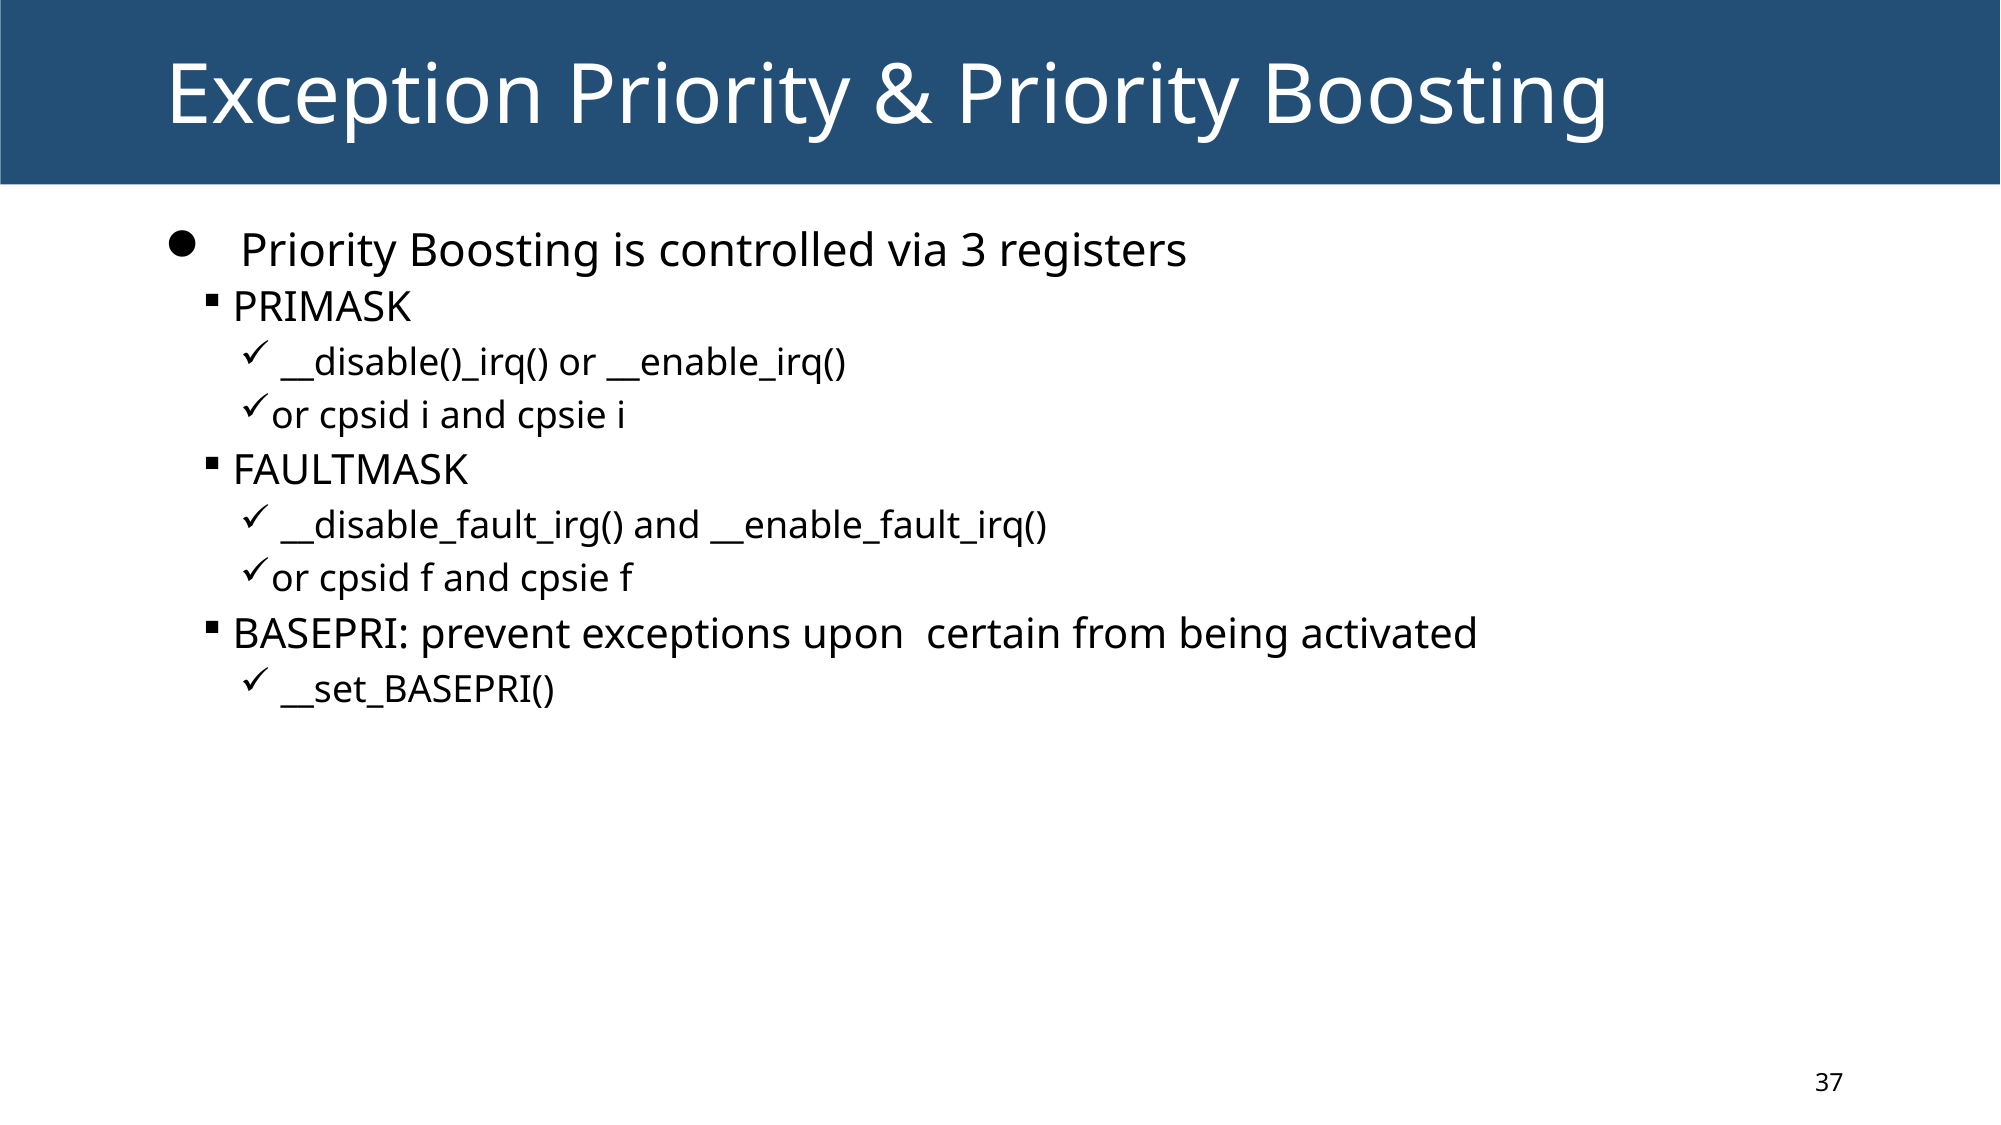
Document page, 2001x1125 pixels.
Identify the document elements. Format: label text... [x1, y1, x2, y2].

list Priority Boosting is controlled via 3 registers PRIMASK __disable()_irq() or __enable_irq() or cpsid i and cpsie i FAULTMASK __disable_fault_irg() and __enable_fault_irq() or cpsid f and cpsie f BASEPRI: prevent exceptions upon certain from being activated __set_BASEPRI() [150, 219, 1850, 1021]
slide_number 37 [1807, 1053, 1963, 1114]
title Exception Priority & Priority Boosting [150, 46, 1850, 149]
